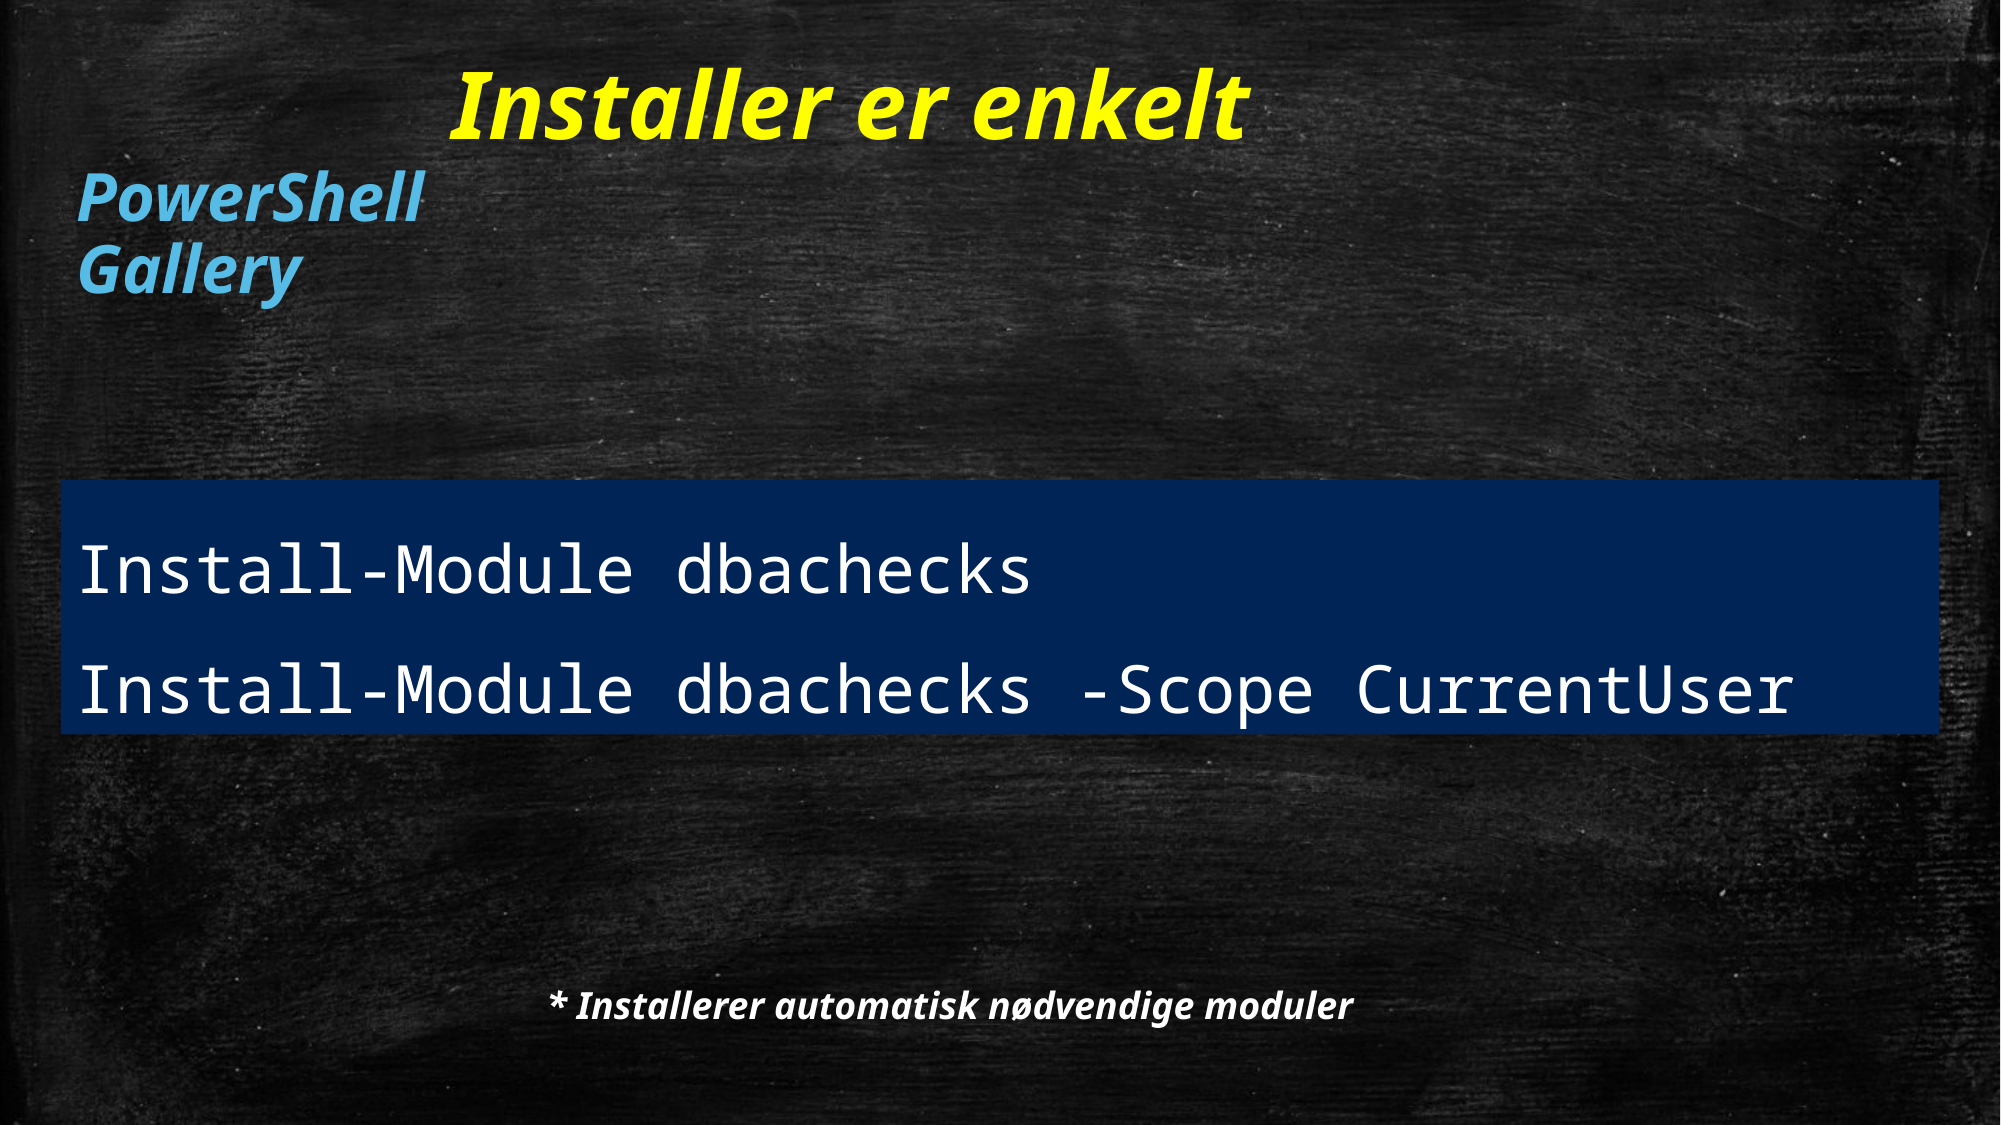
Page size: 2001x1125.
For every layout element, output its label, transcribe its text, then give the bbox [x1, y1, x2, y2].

list PowerShell Gallery [60, 251, 665, 316]
text_box Install-Module dbachecks Install-Module dbachecks -Scope CurrentUser [60, 479, 1940, 735]
title Installer er enkelt [437, 0, 1563, 168]
text_box * Installerer automatisk nødvendige moduler [531, 952, 1563, 1035]
